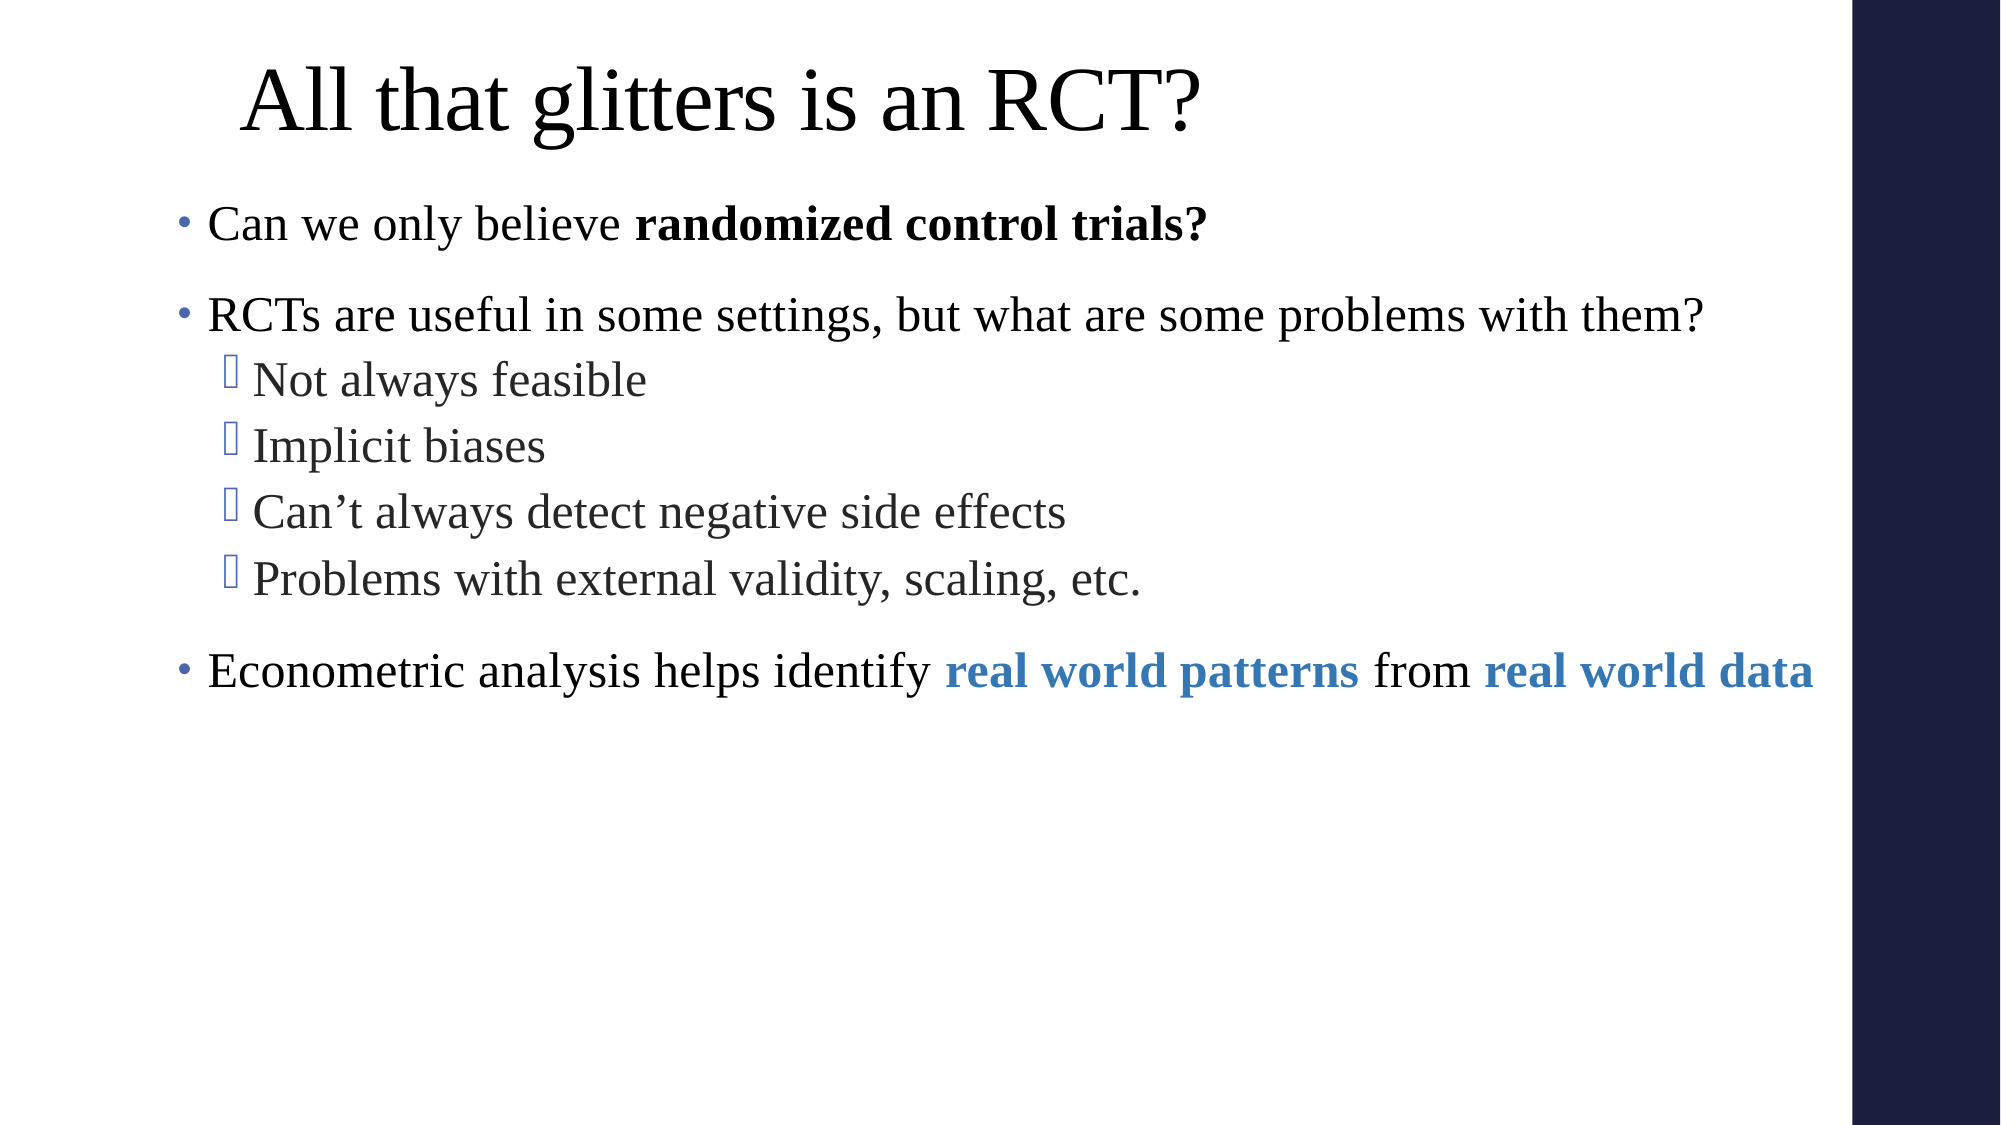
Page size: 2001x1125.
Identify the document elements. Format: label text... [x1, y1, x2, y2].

list Can we only believe randomized control trials? RCTs are useful in some settings, but what are some problems with them? Not always feasible Implicit biases Can’t always detect negative side effects Problems with external validity, scaling, etc. Econometric analysis helps identify real world patterns from real world data [162, 187, 1838, 1019]
title All that glitters is an RCT? [125, 55, 1318, 158]
